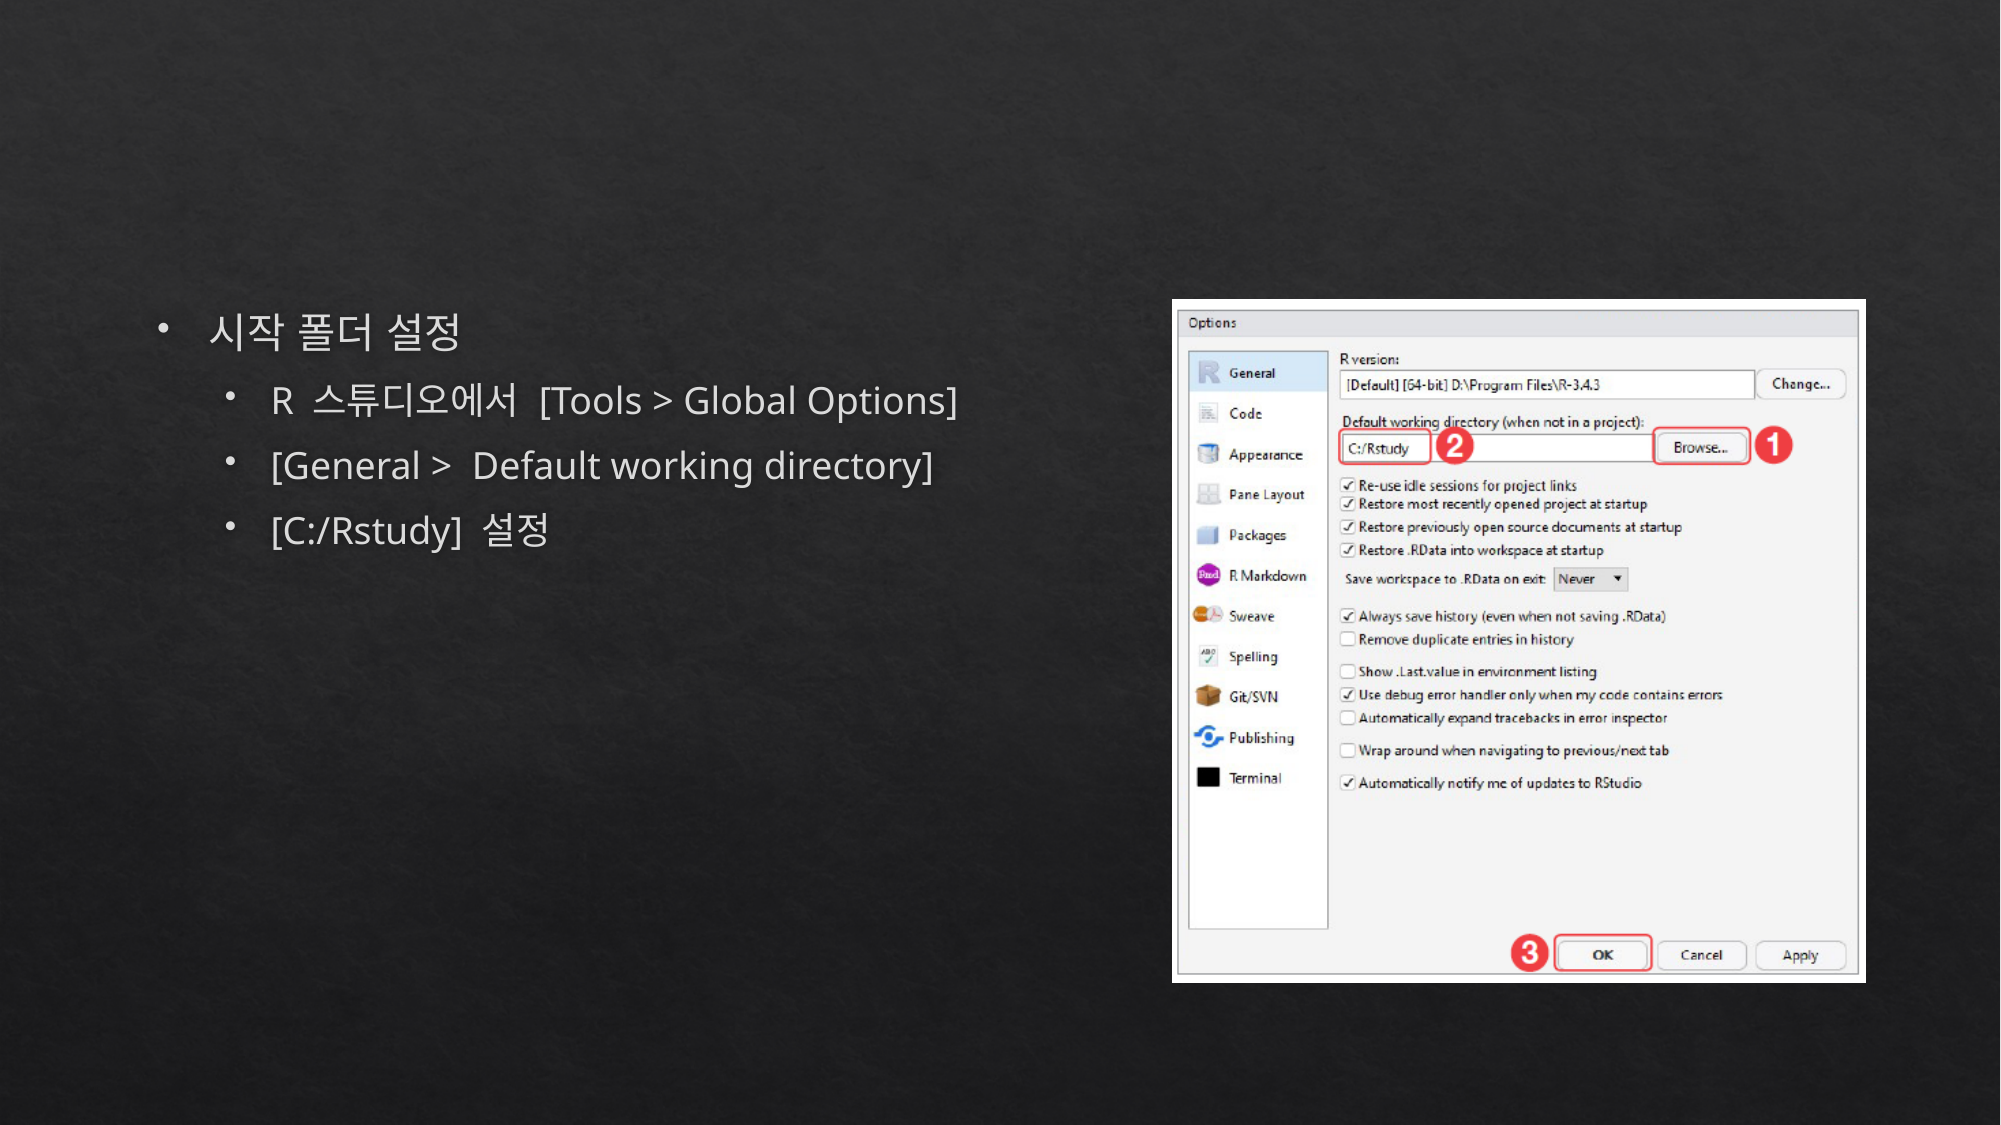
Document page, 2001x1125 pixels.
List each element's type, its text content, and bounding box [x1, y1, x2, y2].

list 시작 폴더 설정 R 스튜디오에서 [Tools > Global Options] [General > Default working directory] [C:/Rstudy] 설정 [137, 299, 1863, 1014]
picture [1172, 299, 1866, 983]
